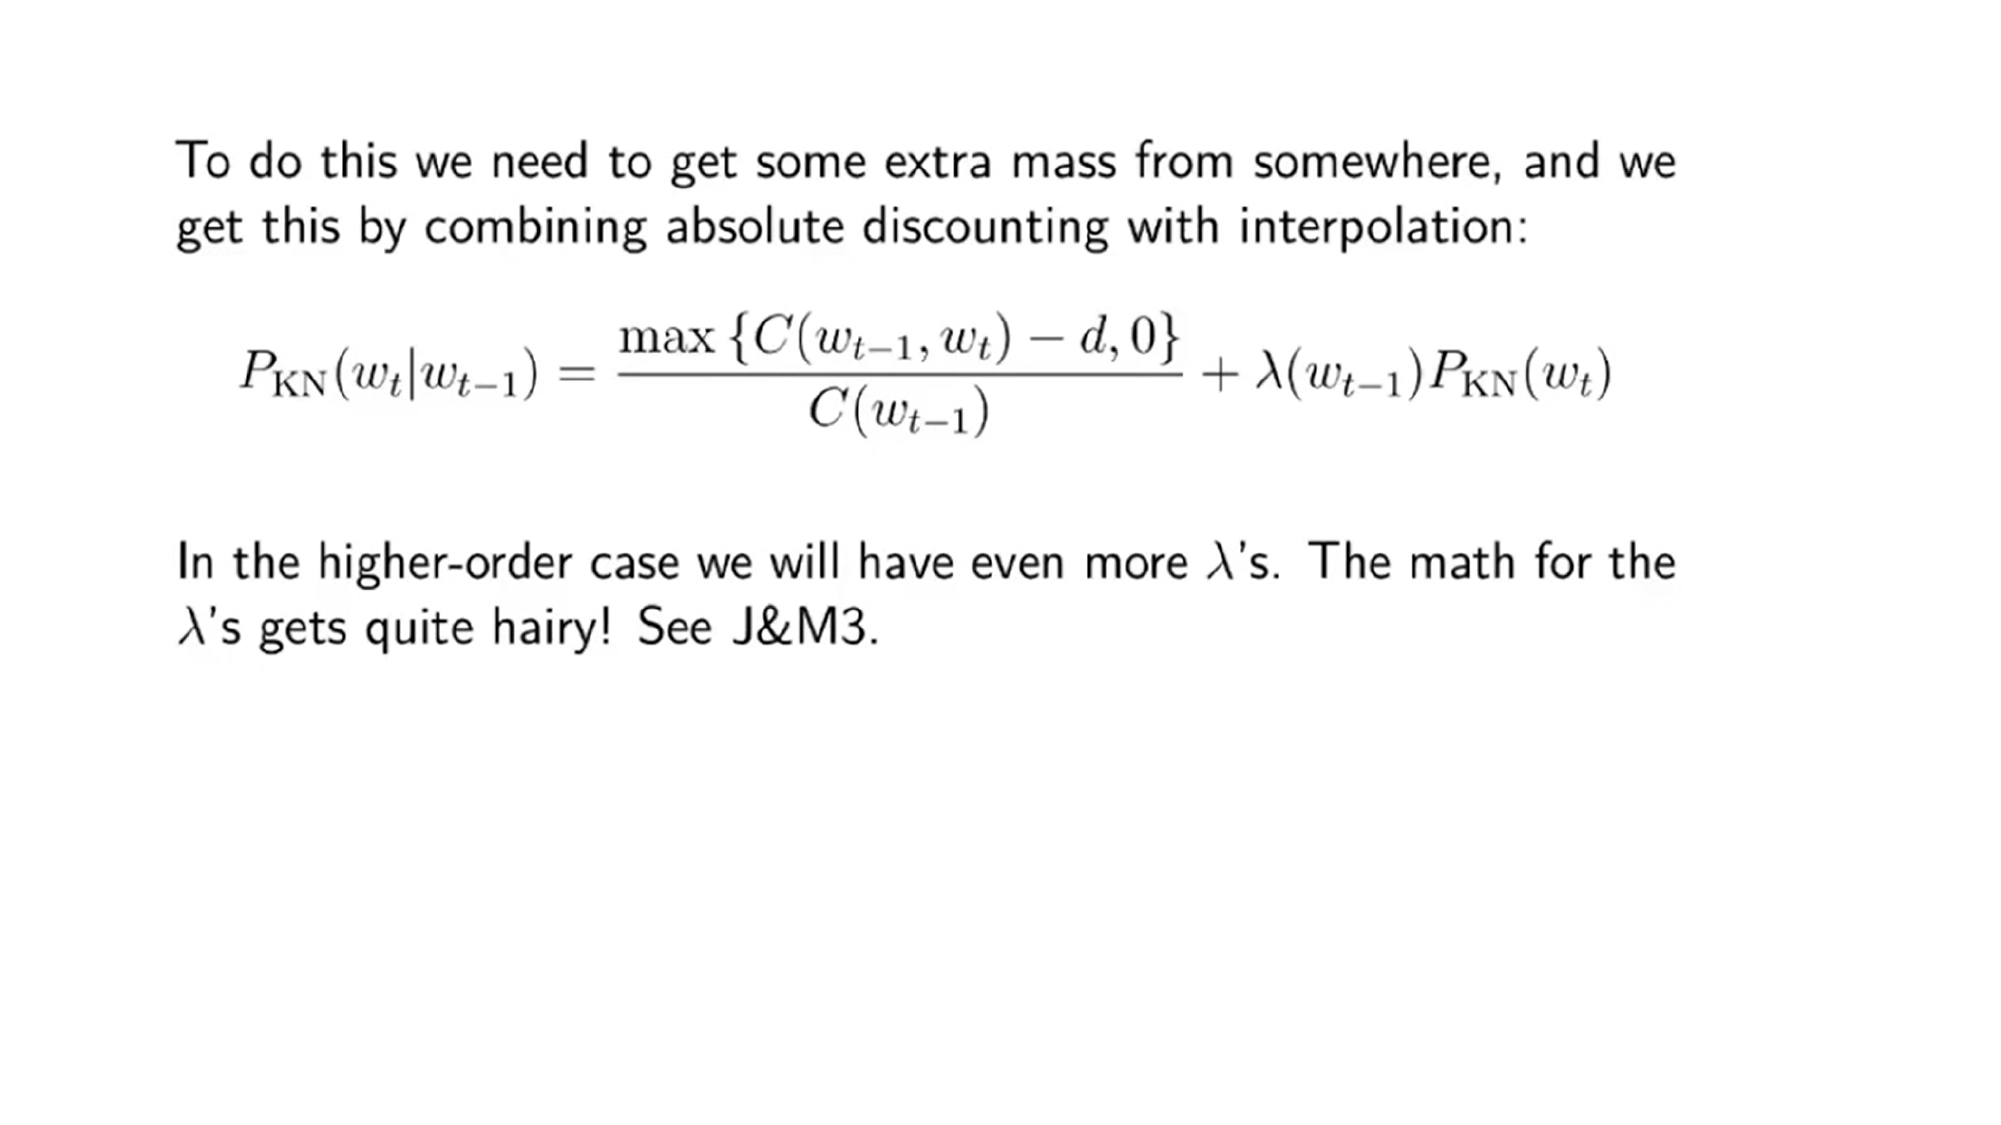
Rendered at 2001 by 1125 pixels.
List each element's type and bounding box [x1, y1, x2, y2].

picture [119, 59, 1833, 768]
